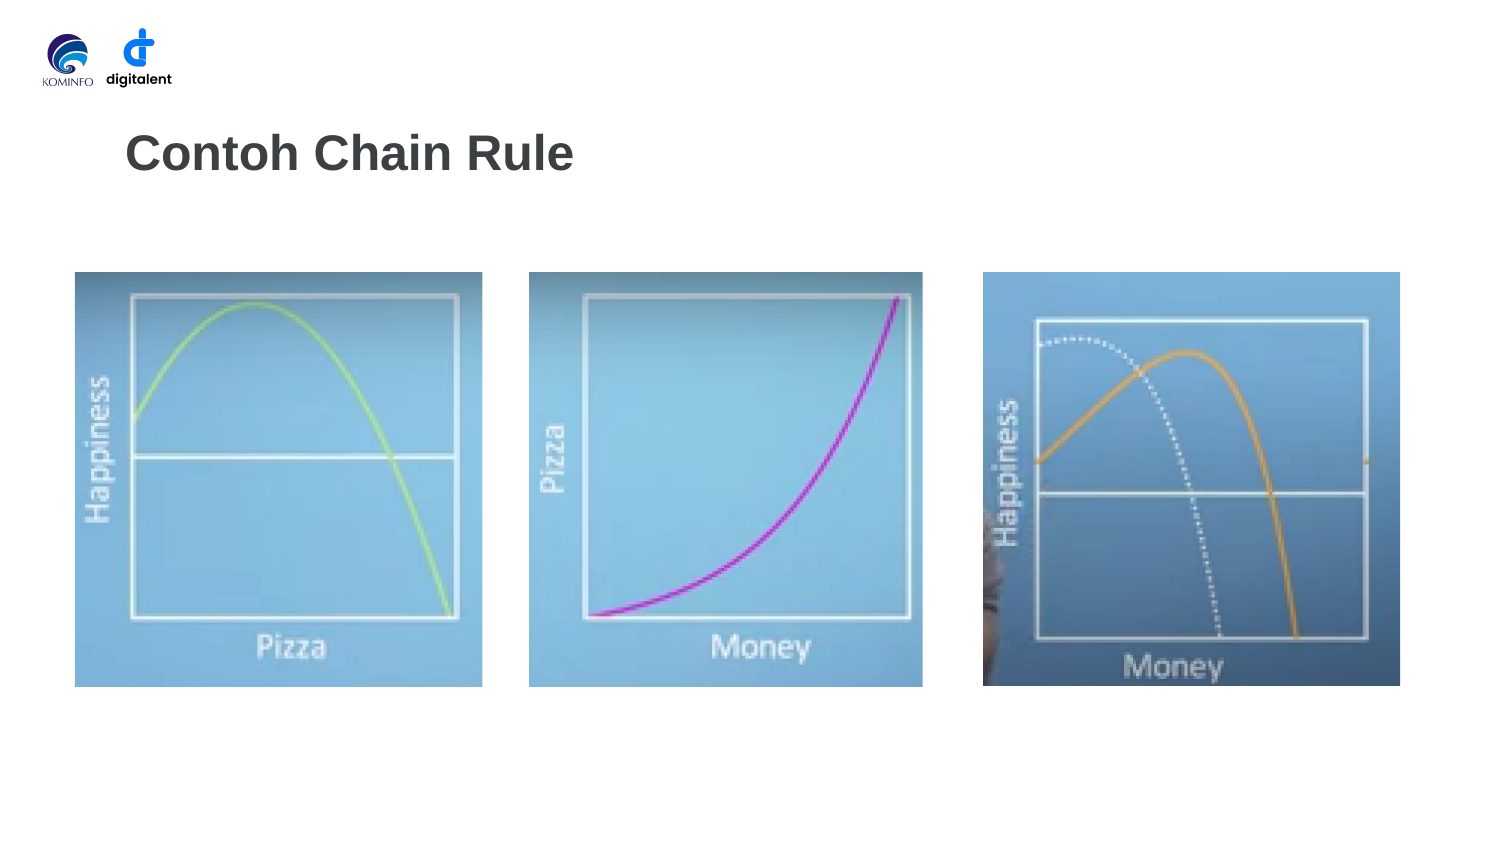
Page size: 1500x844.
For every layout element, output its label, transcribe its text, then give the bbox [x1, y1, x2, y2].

picture [958, 272, 1401, 688]
title Contoh Chain Rule [125, 120, 1409, 179]
picture [74, 272, 483, 688]
picture [43, 0, 218, 140]
picture [528, 272, 923, 688]
